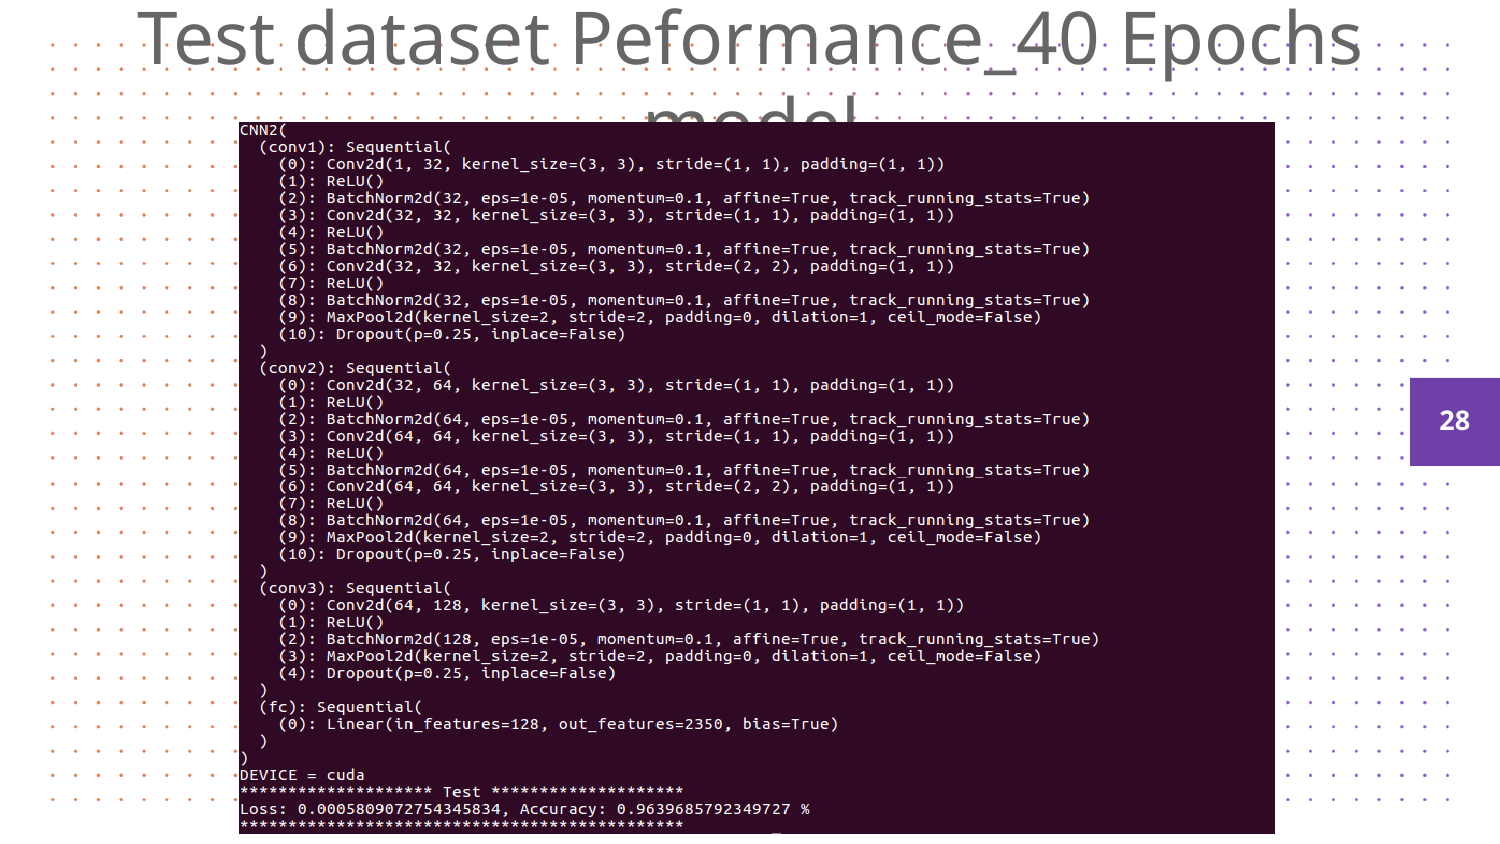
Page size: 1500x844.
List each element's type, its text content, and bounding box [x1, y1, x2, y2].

slide_number ‹#› [1410, 377, 1500, 466]
subtitle Test dataset Peformance_40 Epochs model [45, 34, 1459, 123]
picture [51, 122, 1449, 834]
